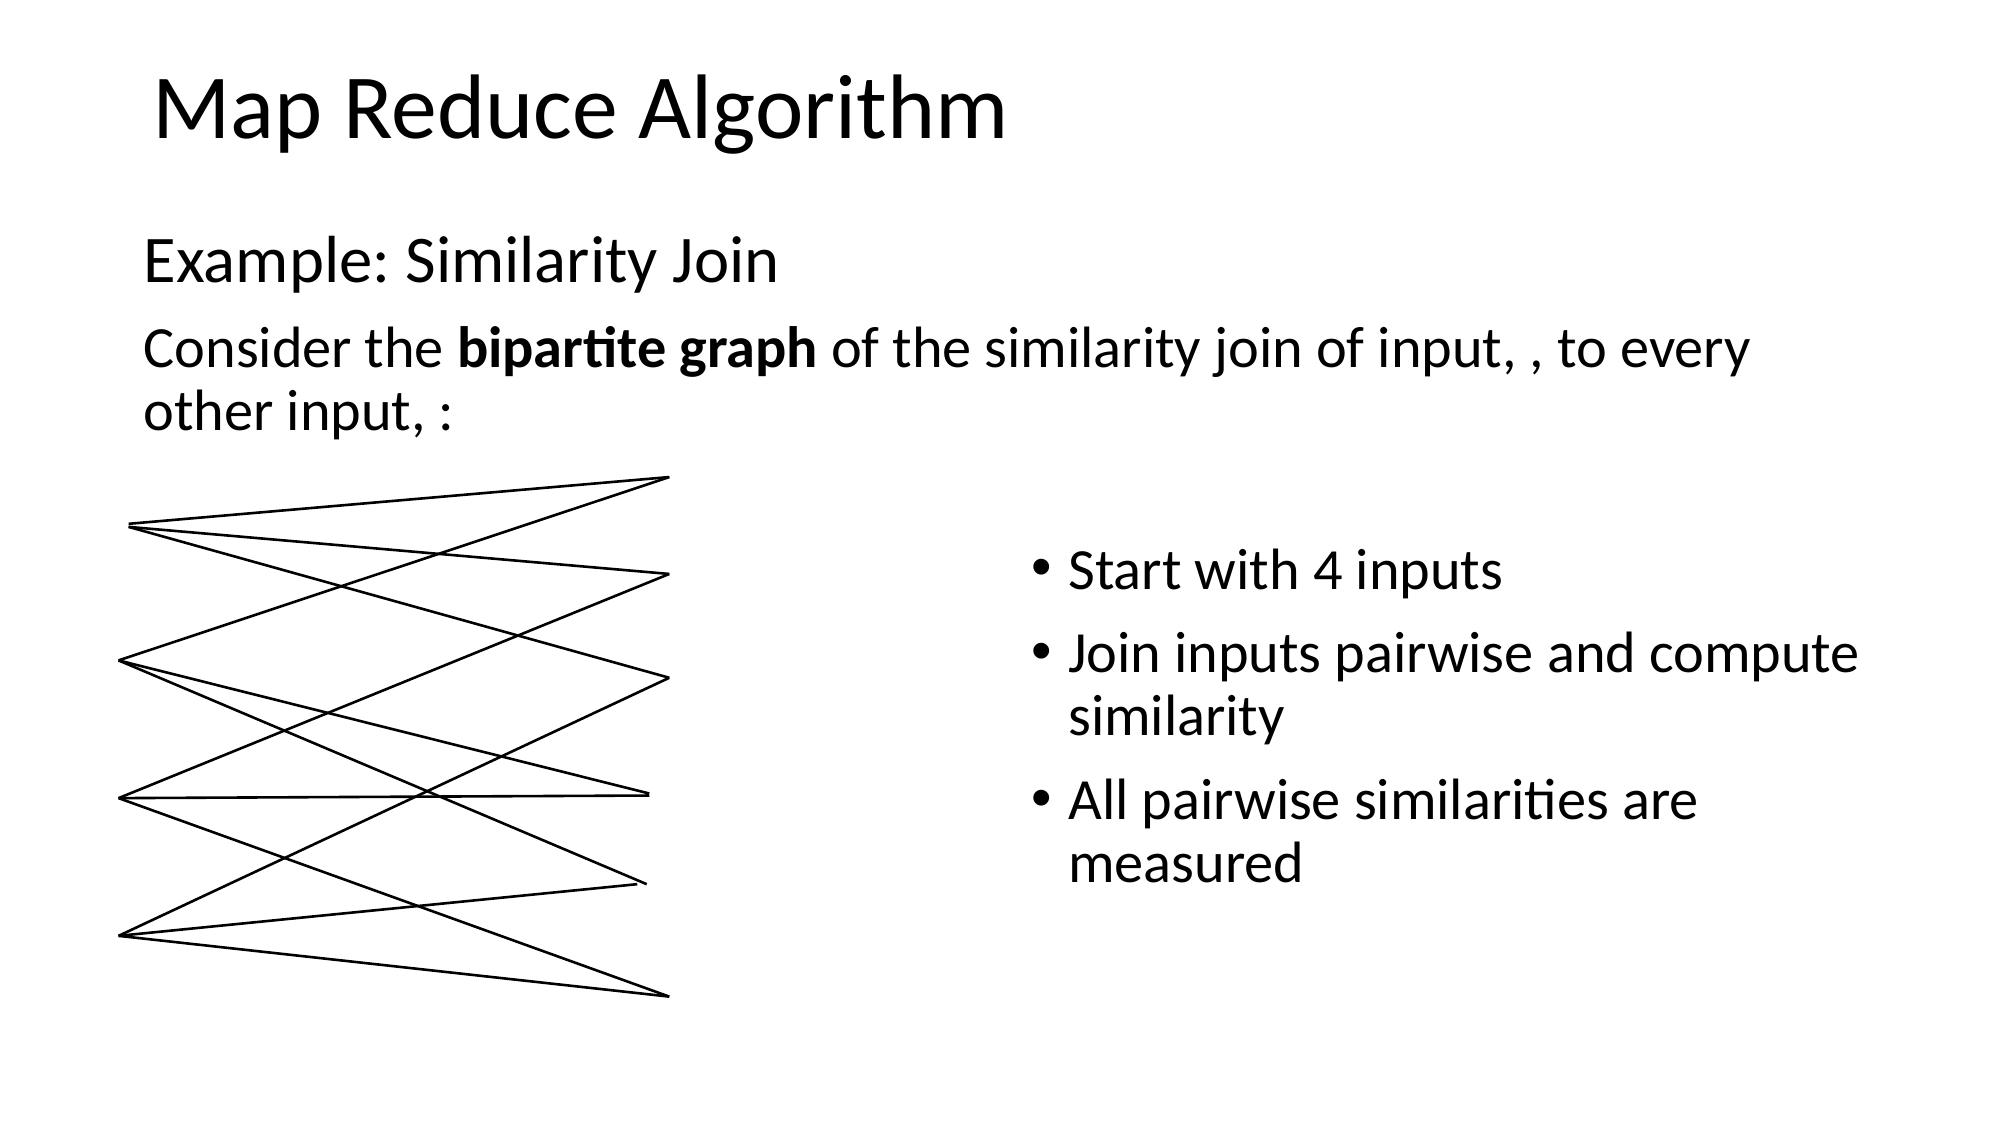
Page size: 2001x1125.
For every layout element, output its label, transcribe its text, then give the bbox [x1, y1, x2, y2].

text_box Start with 4 inputs Join inputs pairwise and compute similarity All pairwise similarities are measured [1016, 531, 1928, 1029]
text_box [128, 526, 670, 573]
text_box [118, 935, 670, 997]
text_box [118, 477, 670, 573]
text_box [118, 573, 670, 677]
text_box Map Reduce Algorithm [137, 0, 1863, 218]
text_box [118, 677, 670, 935]
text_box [118, 884, 638, 935]
